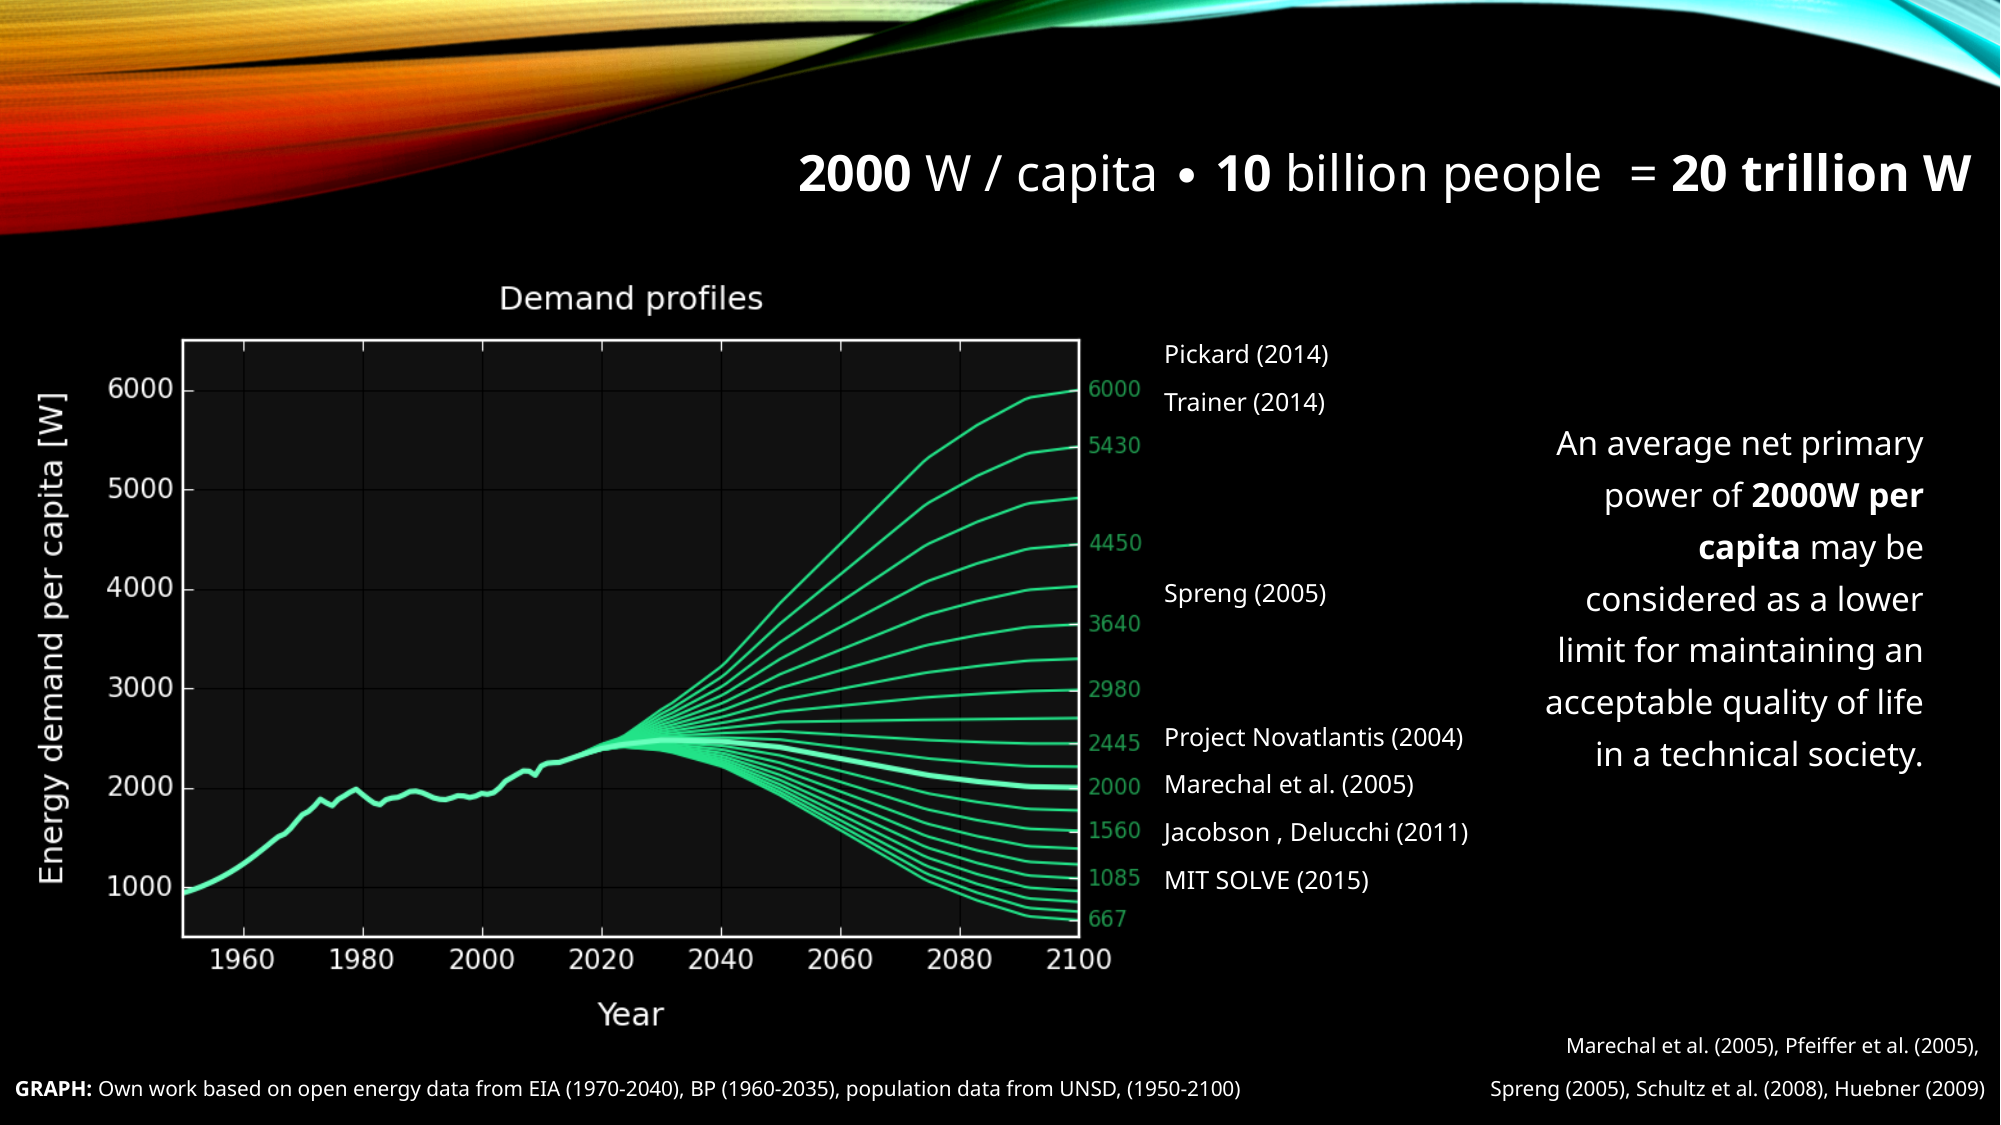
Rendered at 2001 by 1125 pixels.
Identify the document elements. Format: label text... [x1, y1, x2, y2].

text_box An average net primary power of 2000W per capita may be considered as a lower limit for maintaining an acceptable quality of life in a technical society. [1506, 402, 1940, 786]
picture [0, 0, 2000, 237]
picture [20, 266, 1160, 1051]
text_box Marechal et al. (2005), Pfeiffer et al. (2005), Spreng (2005), Schultz et al. (2008), Huebner (2009) [1155, 1027, 2000, 1125]
text_box GRAPH: Own work based on open energy data from EIA (1970-2040), BP (1960-2035), population data from UNSD, (1950-2100) [0, 1070, 1155, 1125]
text_box Pickard (2014) Trainer (2014) Spreng (2005) Project Novatlantis (2004) Marechal et al. (2005) Jacobson , Delucchi (2011) MIT SOLVE (2015) [1160, 335, 1578, 905]
text_box 2000 W / capita ∙ 10 billion people = 20 trillion W [783, 116, 2000, 306]
